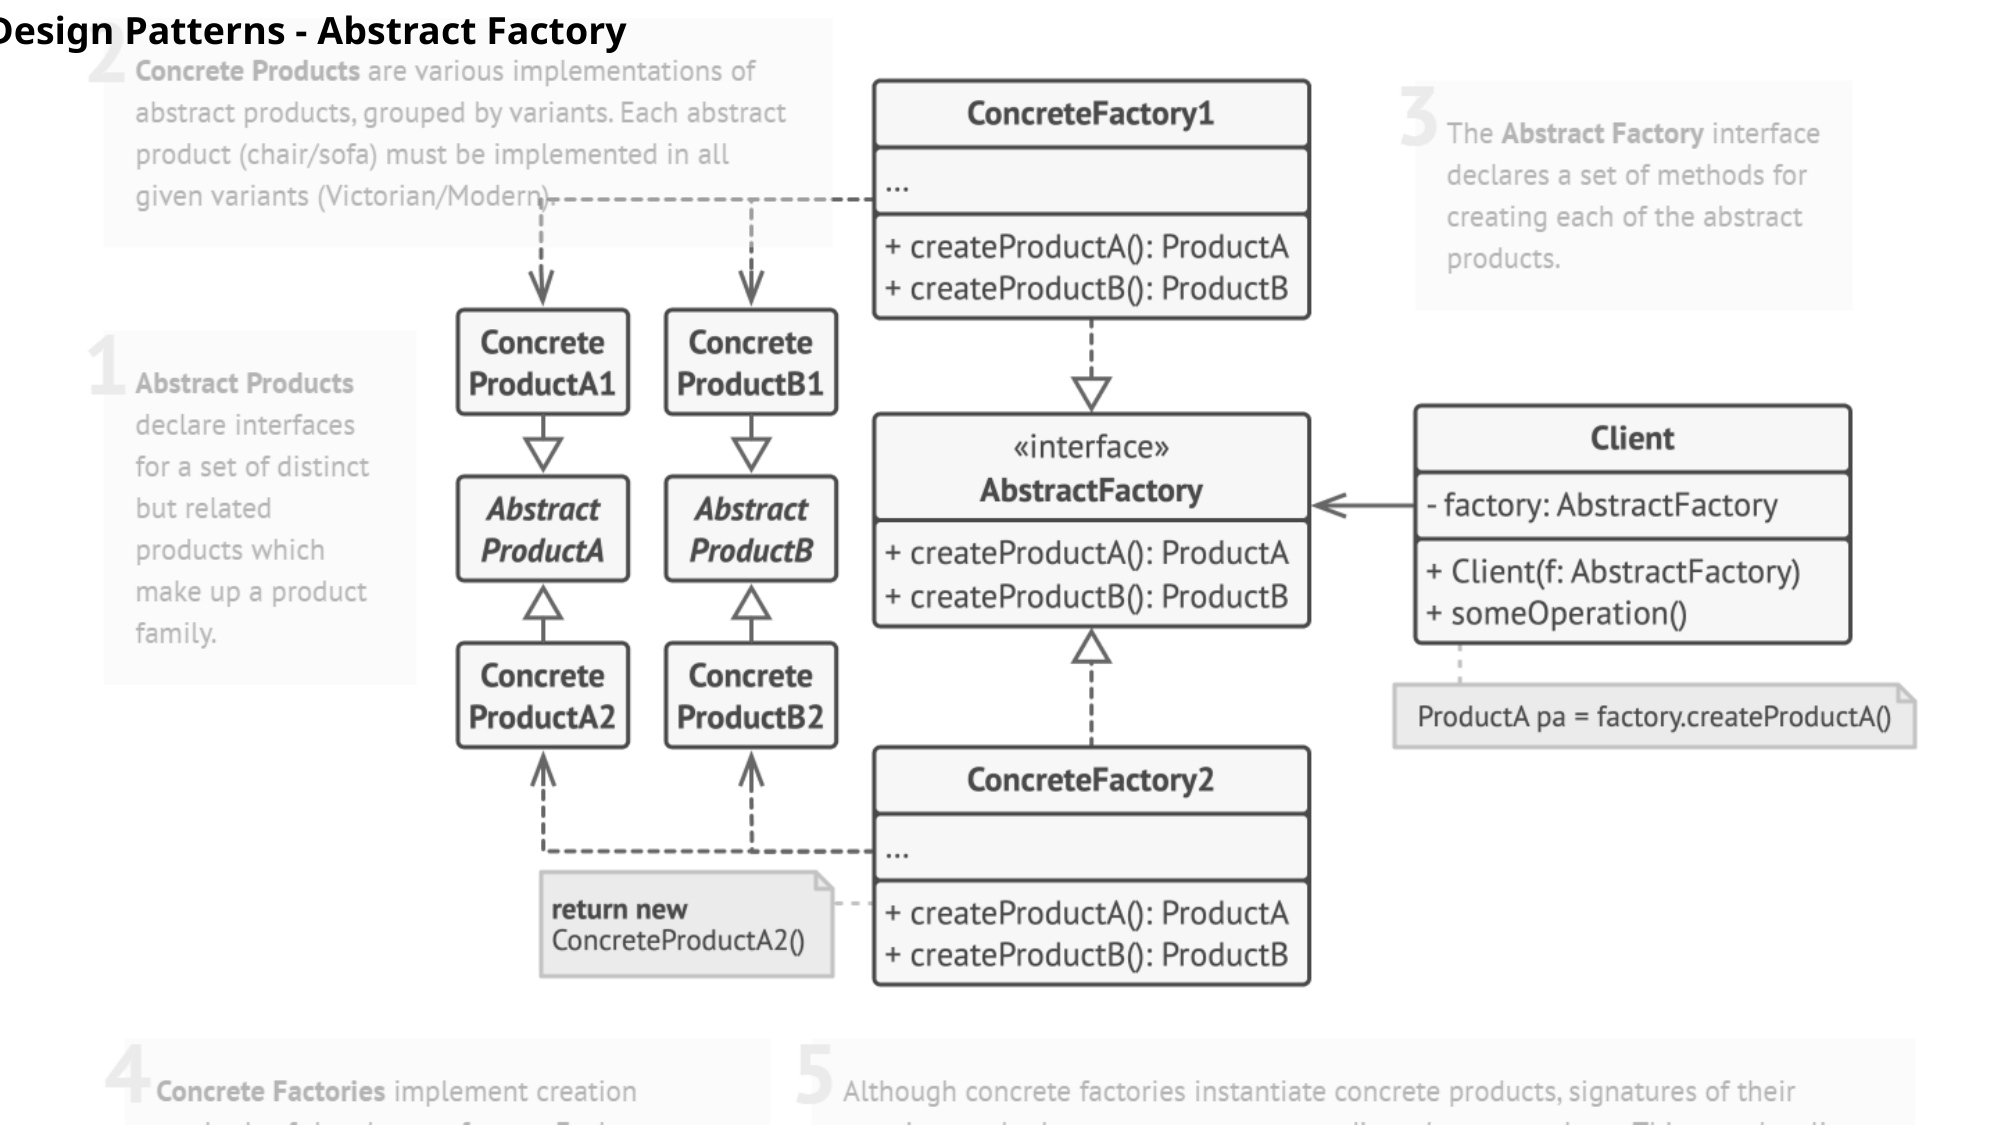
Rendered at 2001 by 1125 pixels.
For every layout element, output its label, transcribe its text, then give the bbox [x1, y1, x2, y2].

text_box Design Patterns - Abstract Factory [0, 0, 45, 60]
picture [45, 0, 1955, 1125]
